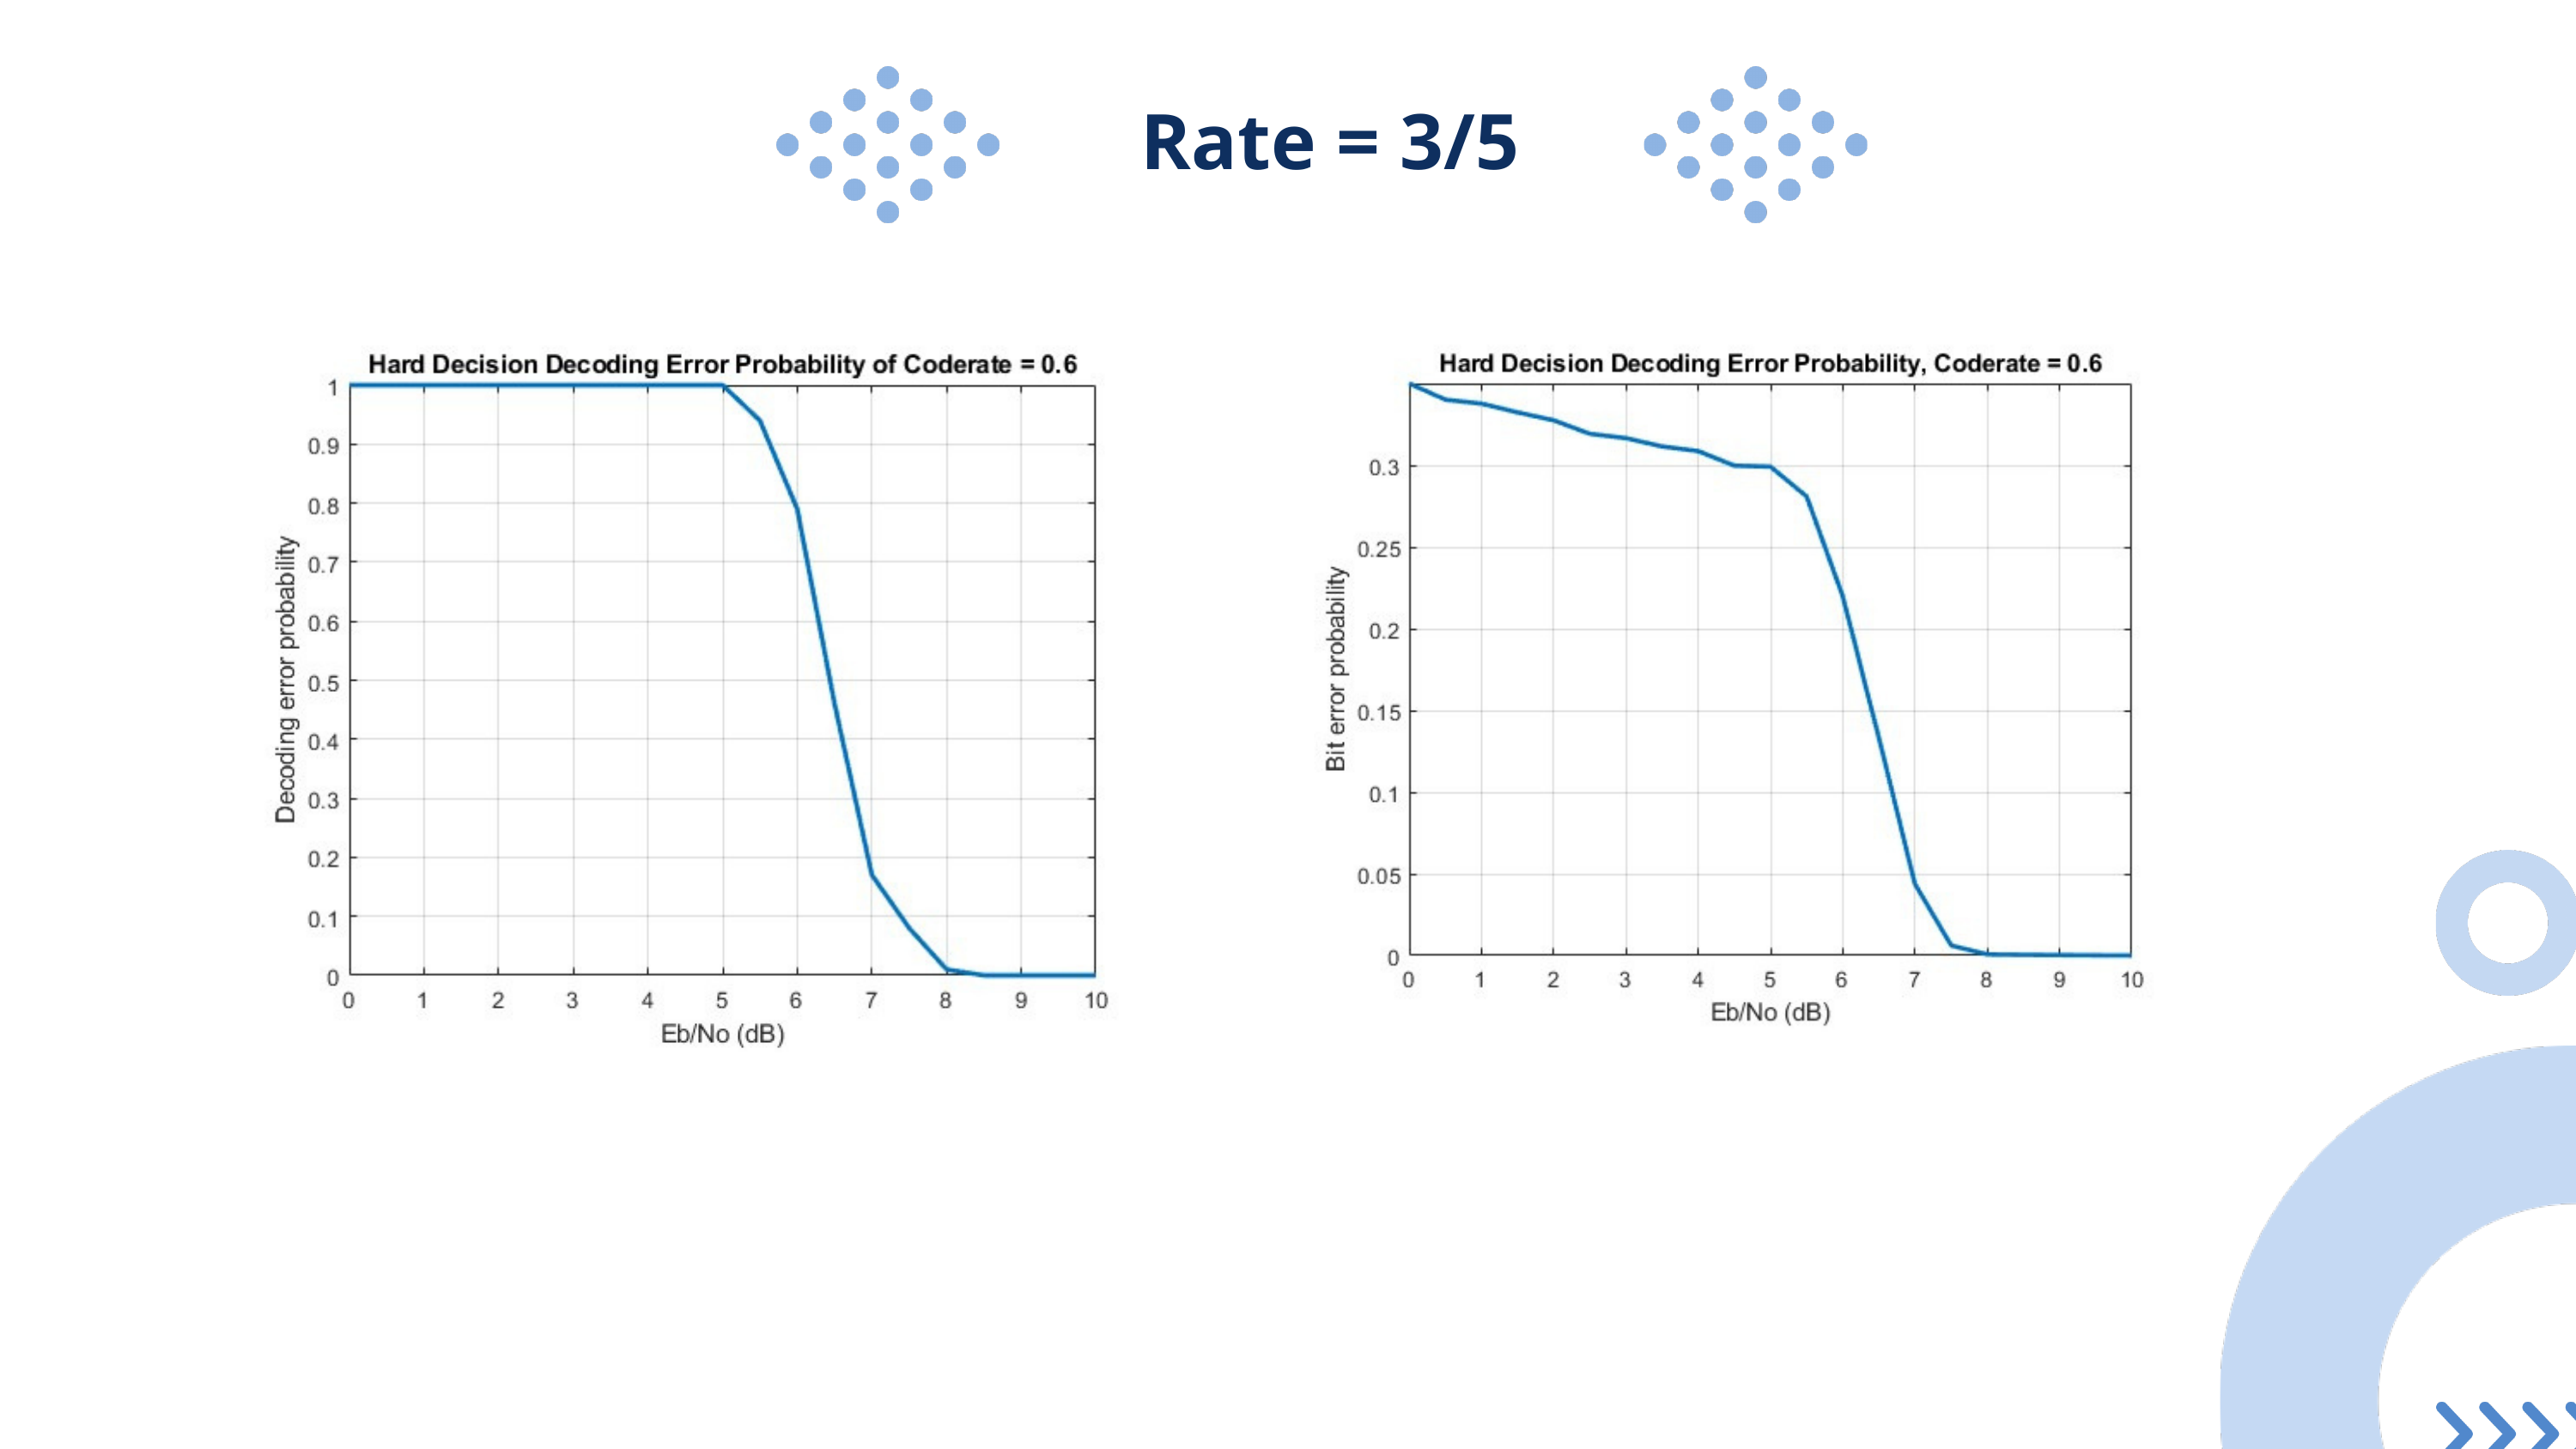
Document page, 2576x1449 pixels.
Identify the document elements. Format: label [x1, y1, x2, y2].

text_box [2220, 850, 2576, 1449]
text_box [224, 332, 1188, 1055]
text_box [1288, 332, 2221, 1033]
text_box [705, 66, 1956, 223]
